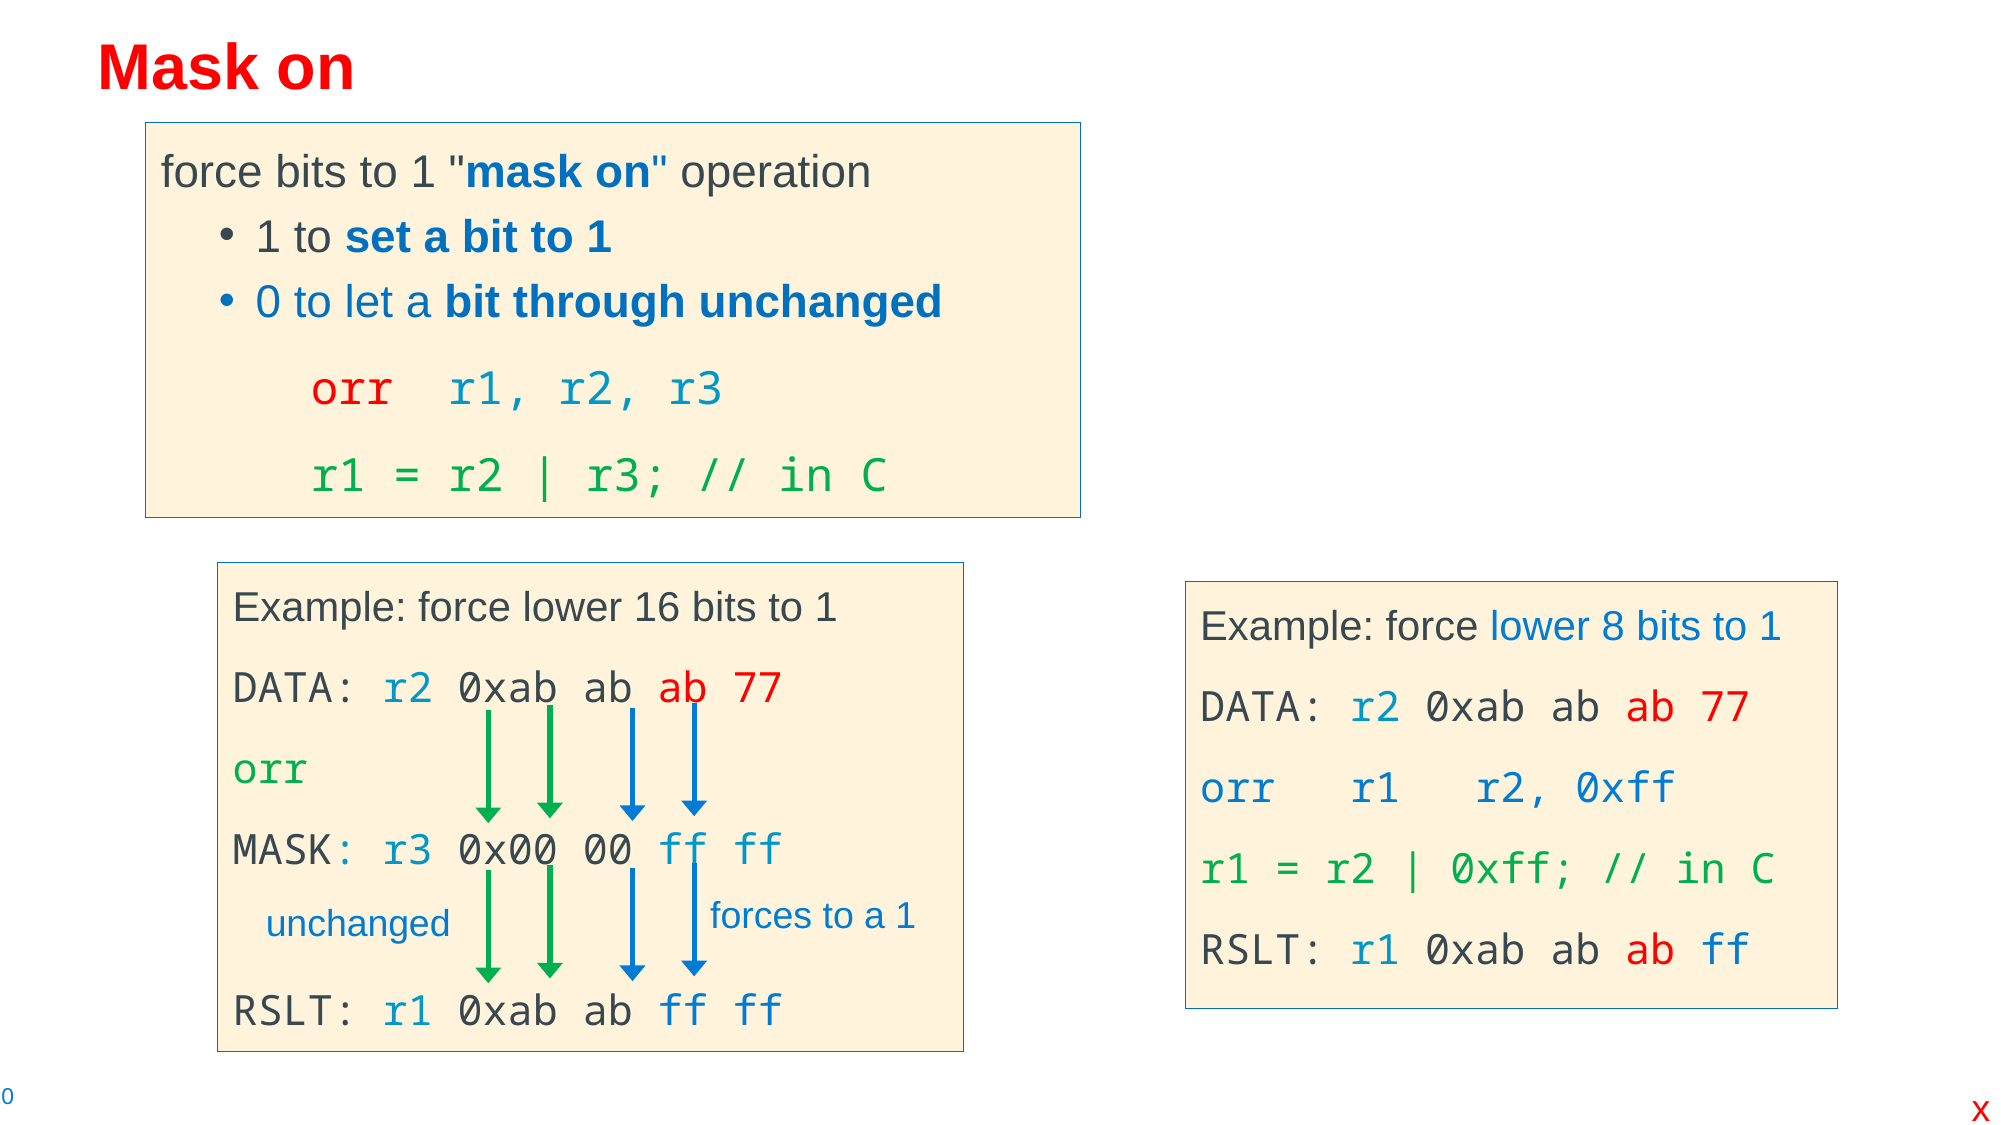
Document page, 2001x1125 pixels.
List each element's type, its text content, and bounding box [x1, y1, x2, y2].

title Mask on [82, 19, 1808, 111]
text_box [217, 562, 964, 1052]
text_box x [1956, 1076, 2000, 1125]
text_box Example: force lower 8 bits to 1 DATA: r2 0xab ab ab 77 orr r1 r2, 0xff r1 = r2 | 0xff; // in C RSLT: r1 0xab ab ab ff [1185, 581, 1838, 1009]
text_box force bits to 1 "mask on" operation 1 to set a bit to 1 0 to let a bit through unchanged orr r1, r2, r3 r1 = r2 | r3; // in C [145, 122, 1081, 518]
